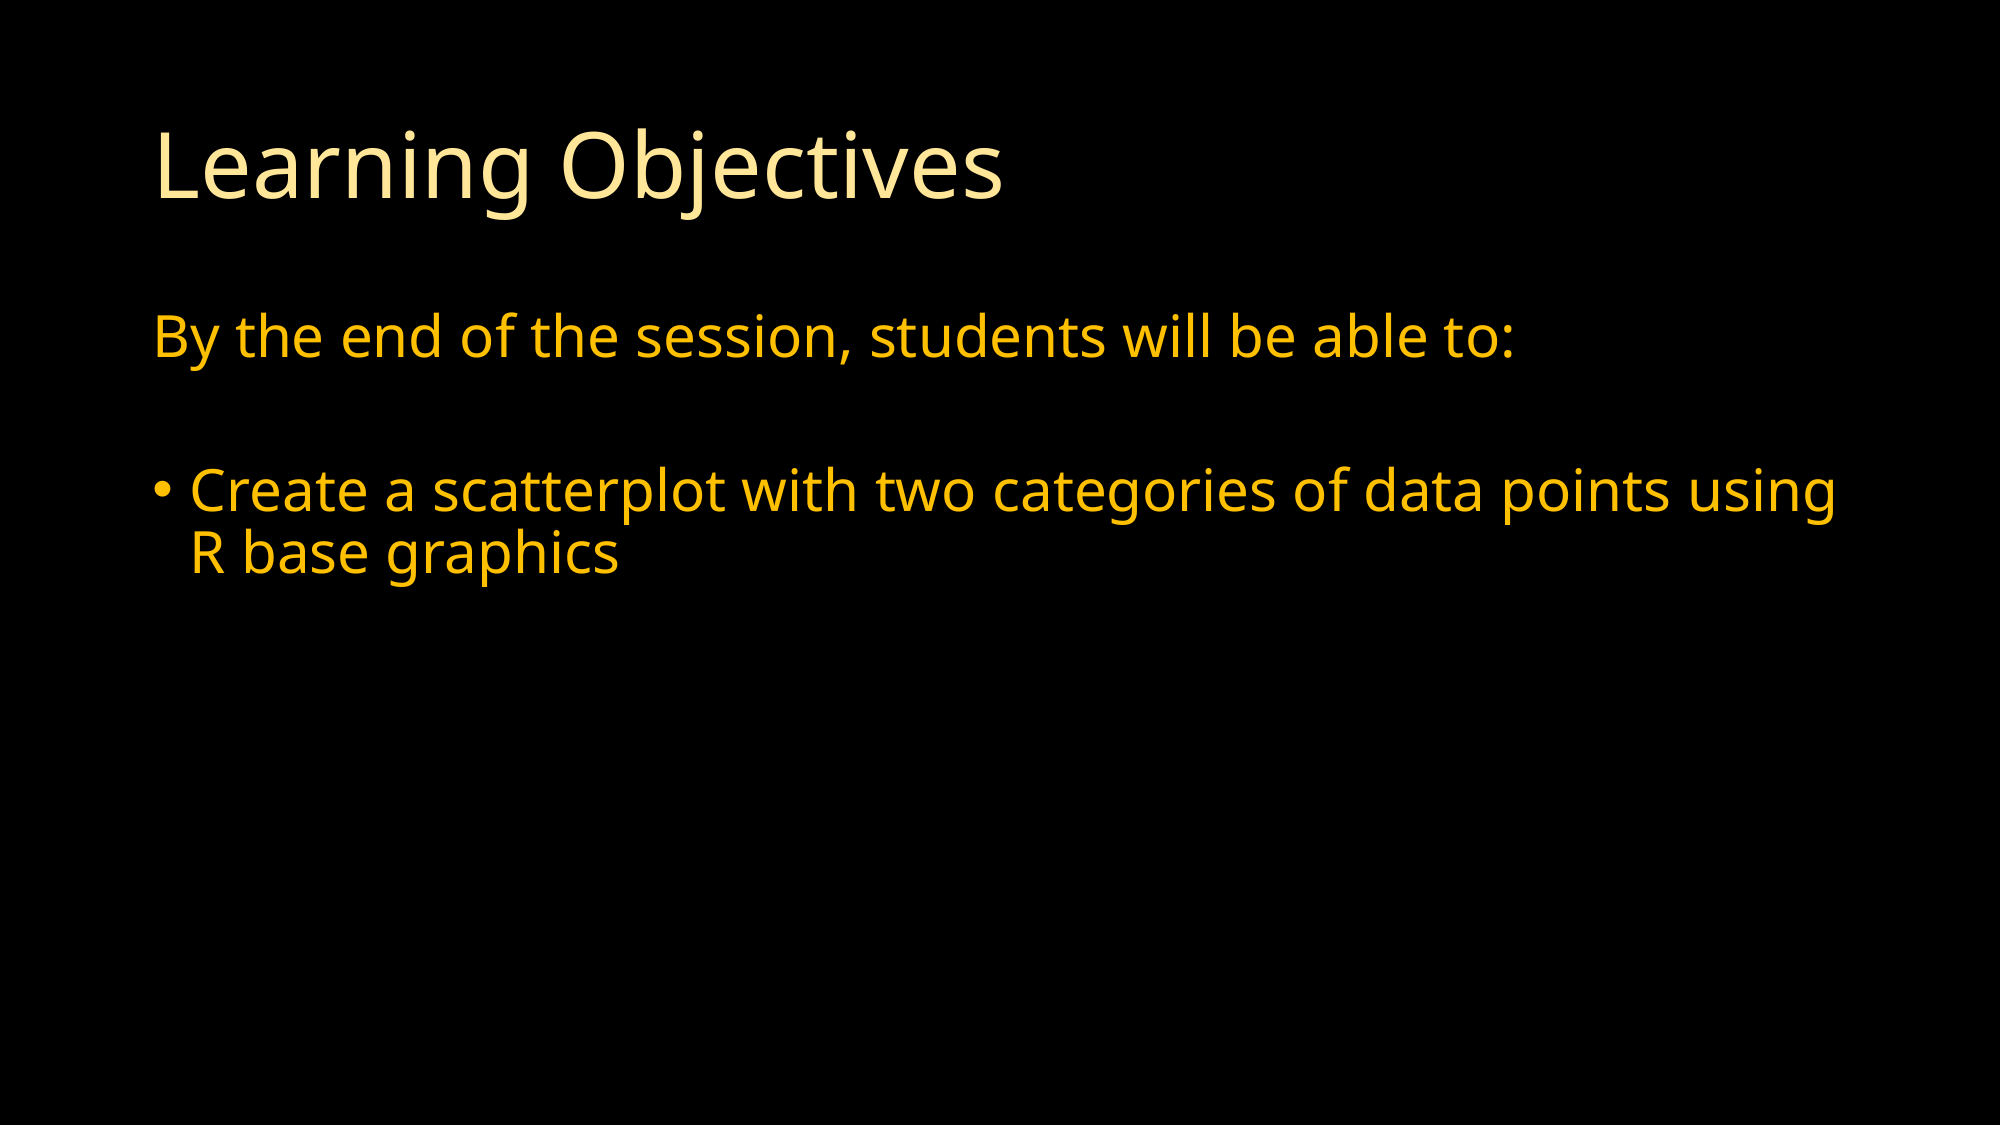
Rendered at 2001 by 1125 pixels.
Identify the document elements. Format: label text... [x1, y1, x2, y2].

list By the end of the session, students will be able to: Create a scatterplot with two categories of data points using R base graphics [137, 299, 1863, 1014]
title Learning Objectives [137, 59, 1863, 278]
